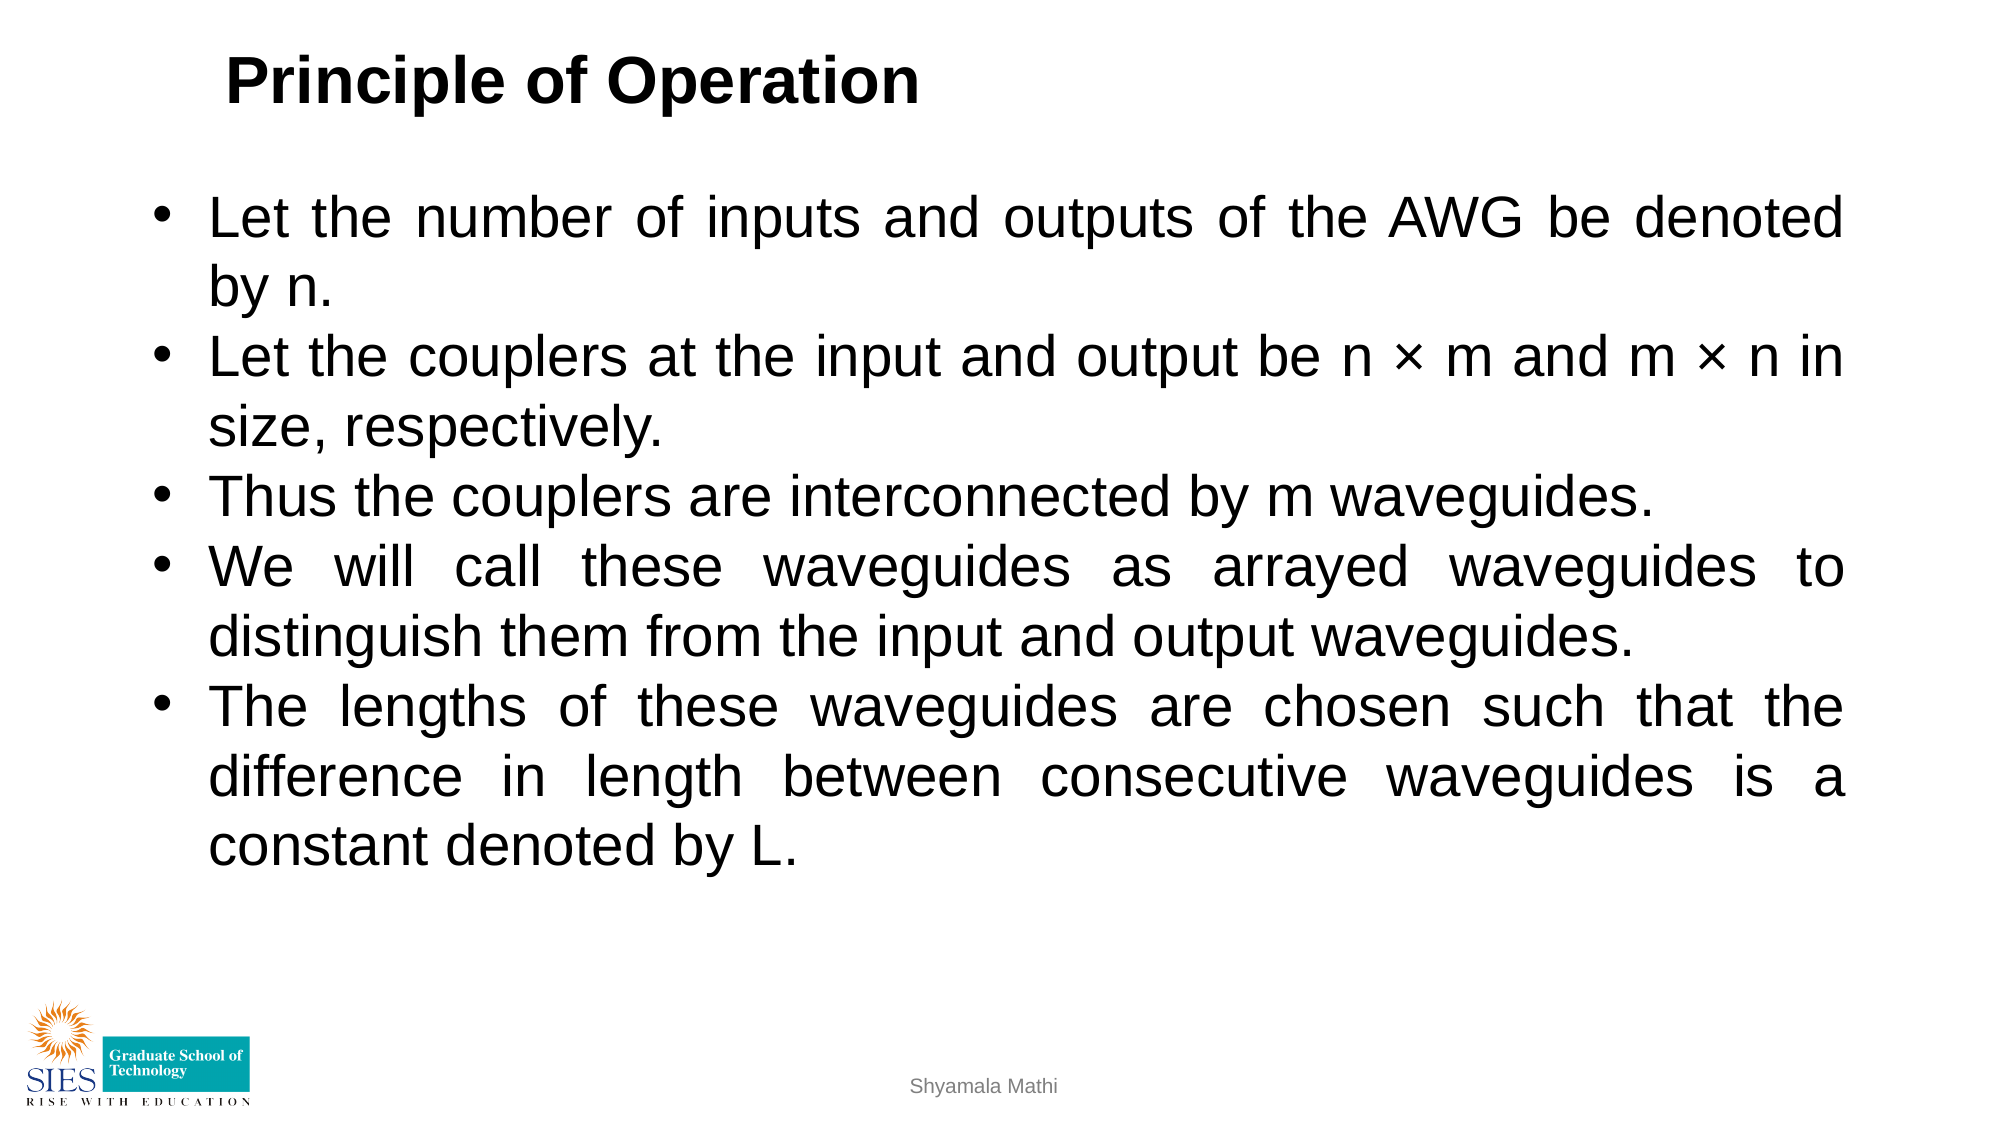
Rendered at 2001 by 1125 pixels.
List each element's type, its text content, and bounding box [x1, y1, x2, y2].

title Principle of Operation [210, 22, 1790, 134]
list Let the number of inputs and outputs of the AWG be denoted by n. Let the couplers at the input and output be n × m and m × n in size, respectively. Thus the couplers are interconnected by m waveguides. We will call these waveguides as arrayed waveguides to distinguish them from the input and output waveguides. The lengths of these waveguides are chosen such that the difference in length between consecutive waveguides is a constant denoted by L. [137, 171, 1863, 886]
picture [26, 998, 250, 1106]
